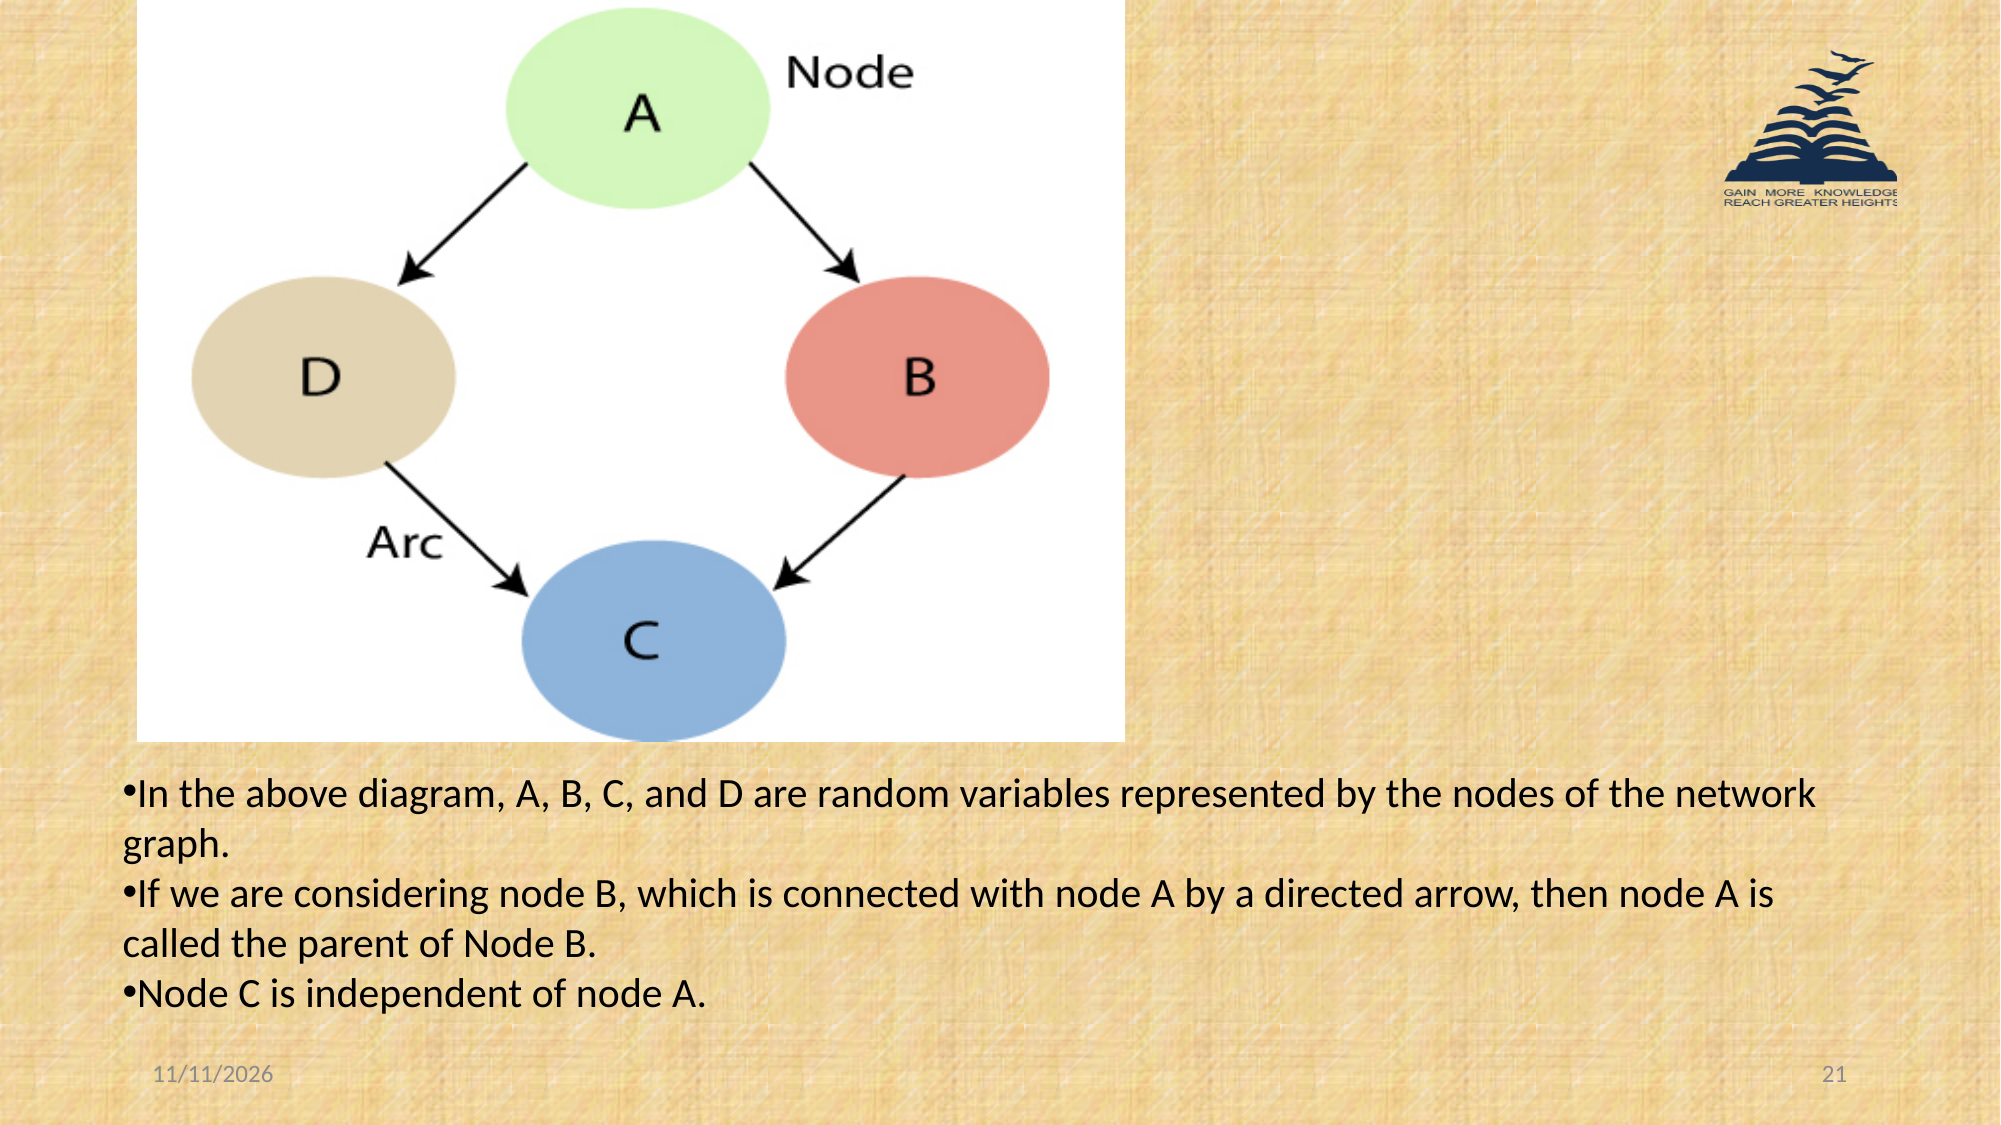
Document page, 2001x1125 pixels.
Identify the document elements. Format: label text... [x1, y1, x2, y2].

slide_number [137, 1042, 588, 1103]
picture [0, 0, 2001, 1125]
slide_number 21 [1412, 1042, 1863, 1103]
text_box In the above diagram, A, B, C, and D are random variables represented by the nodes of the network graph. If we are considering node B, which is connected with node A by a directed arrow, then node A is called the parent of Node B. Node C is independent of node A. [107, 758, 1897, 1024]
